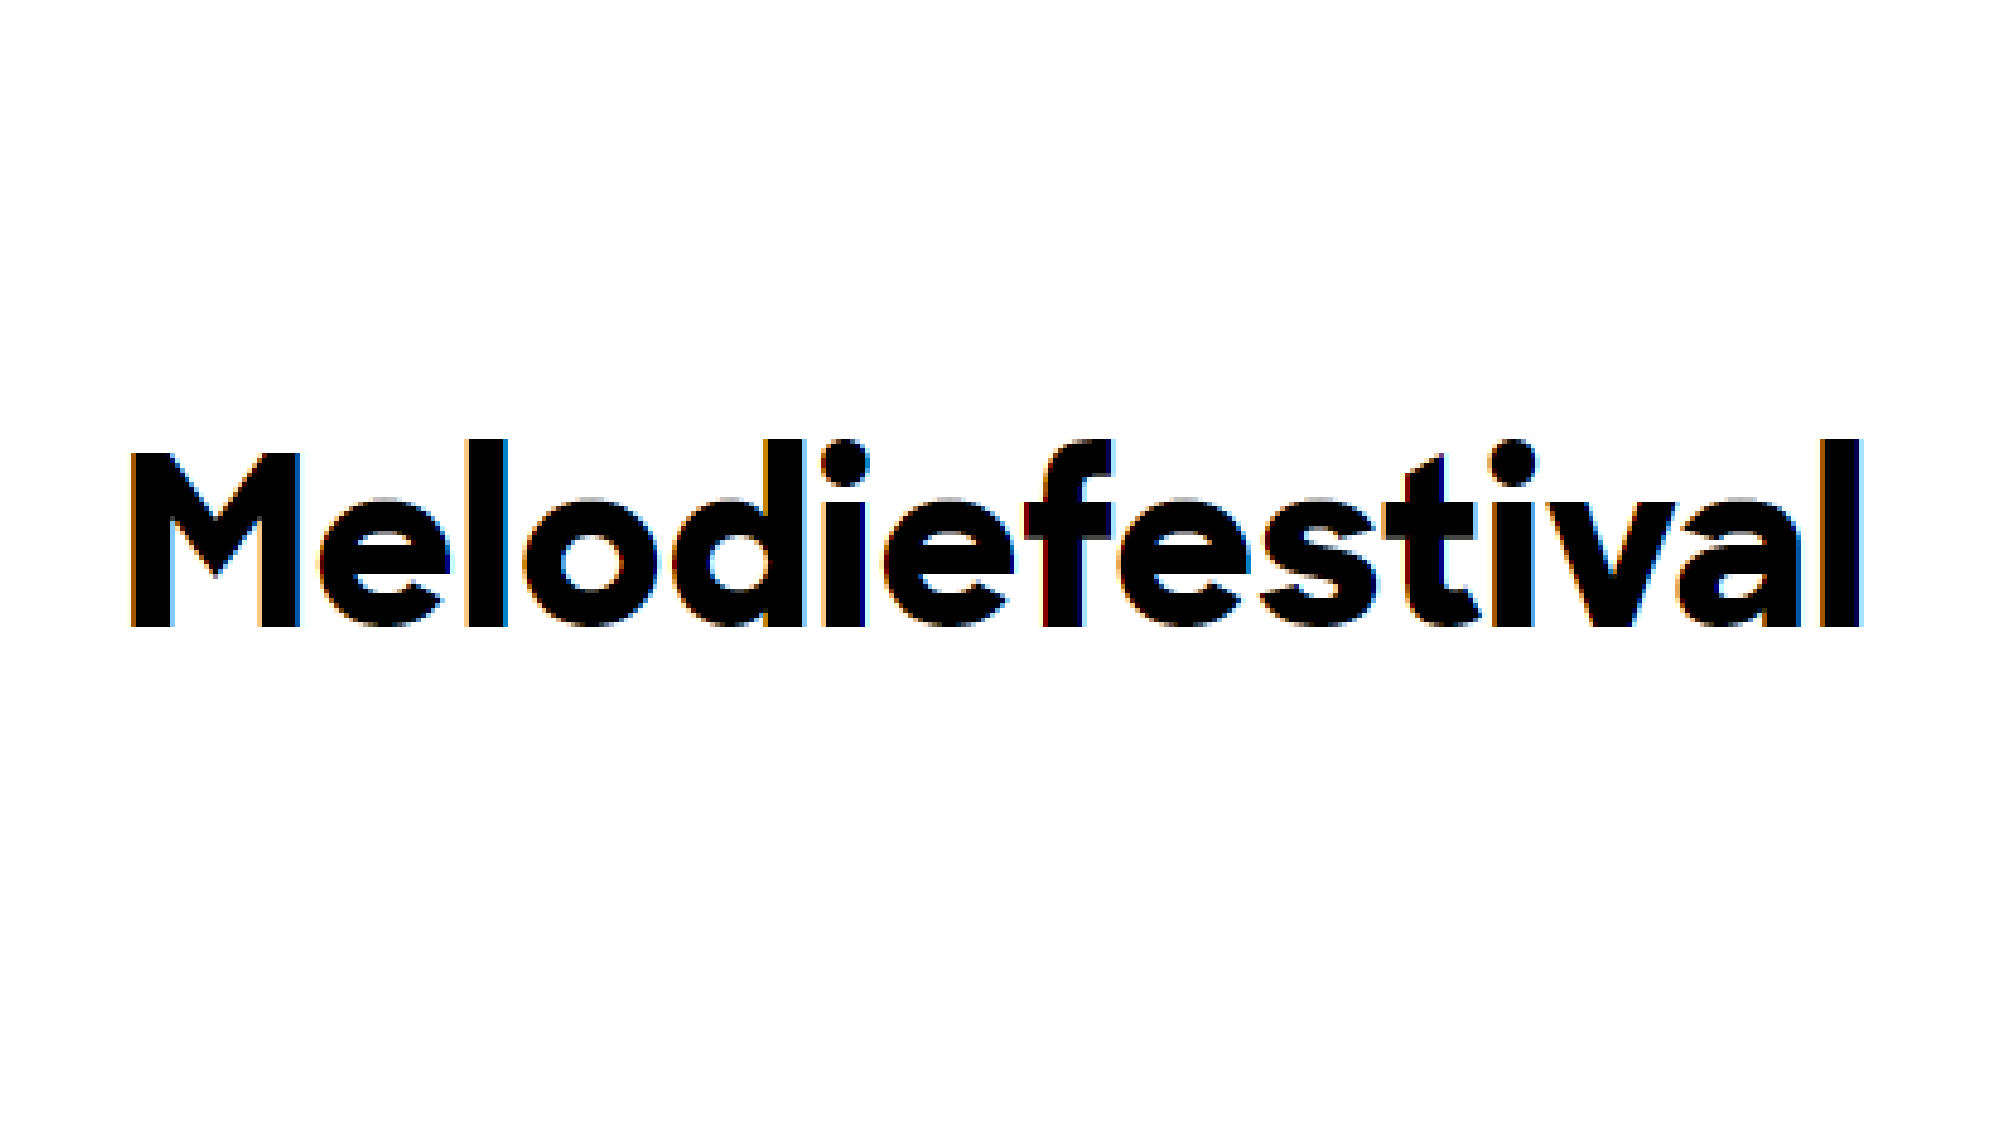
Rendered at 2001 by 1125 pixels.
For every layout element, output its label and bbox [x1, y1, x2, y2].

picture [103, 415, 1893, 681]
